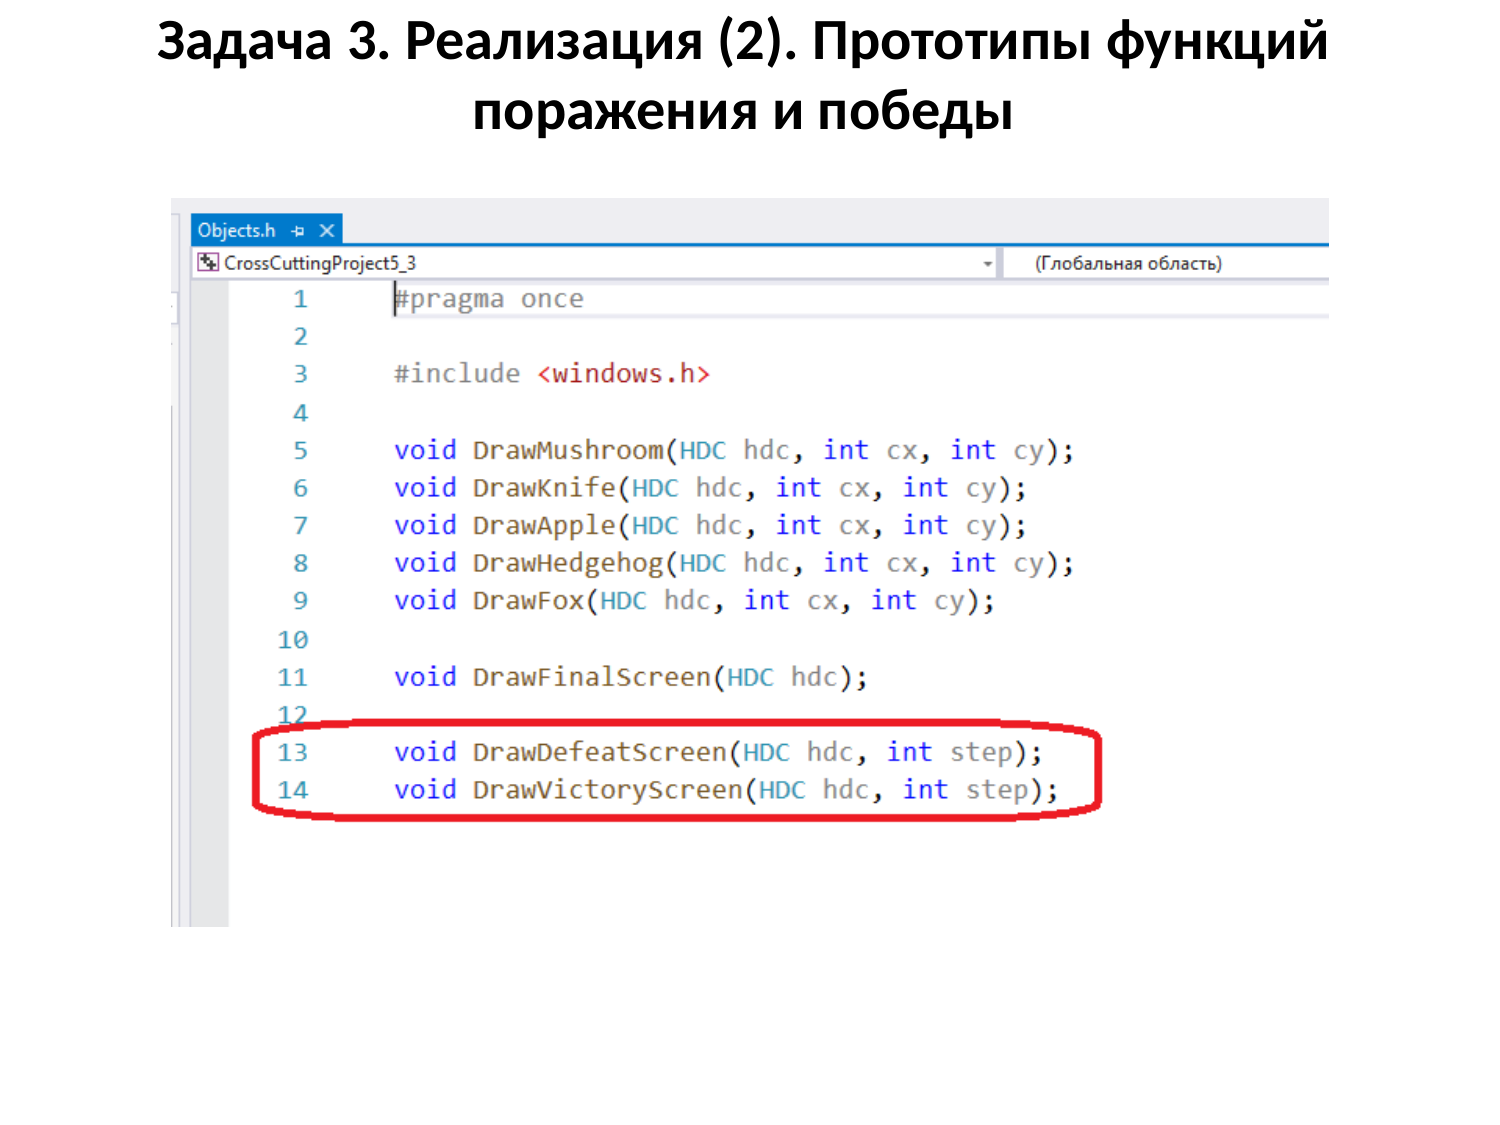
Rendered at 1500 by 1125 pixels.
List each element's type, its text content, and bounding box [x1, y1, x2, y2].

title Задача 3. Реализация (2). Прототипы функций поражения и победы [29, 19, 1459, 124]
picture [170, 198, 1330, 927]
